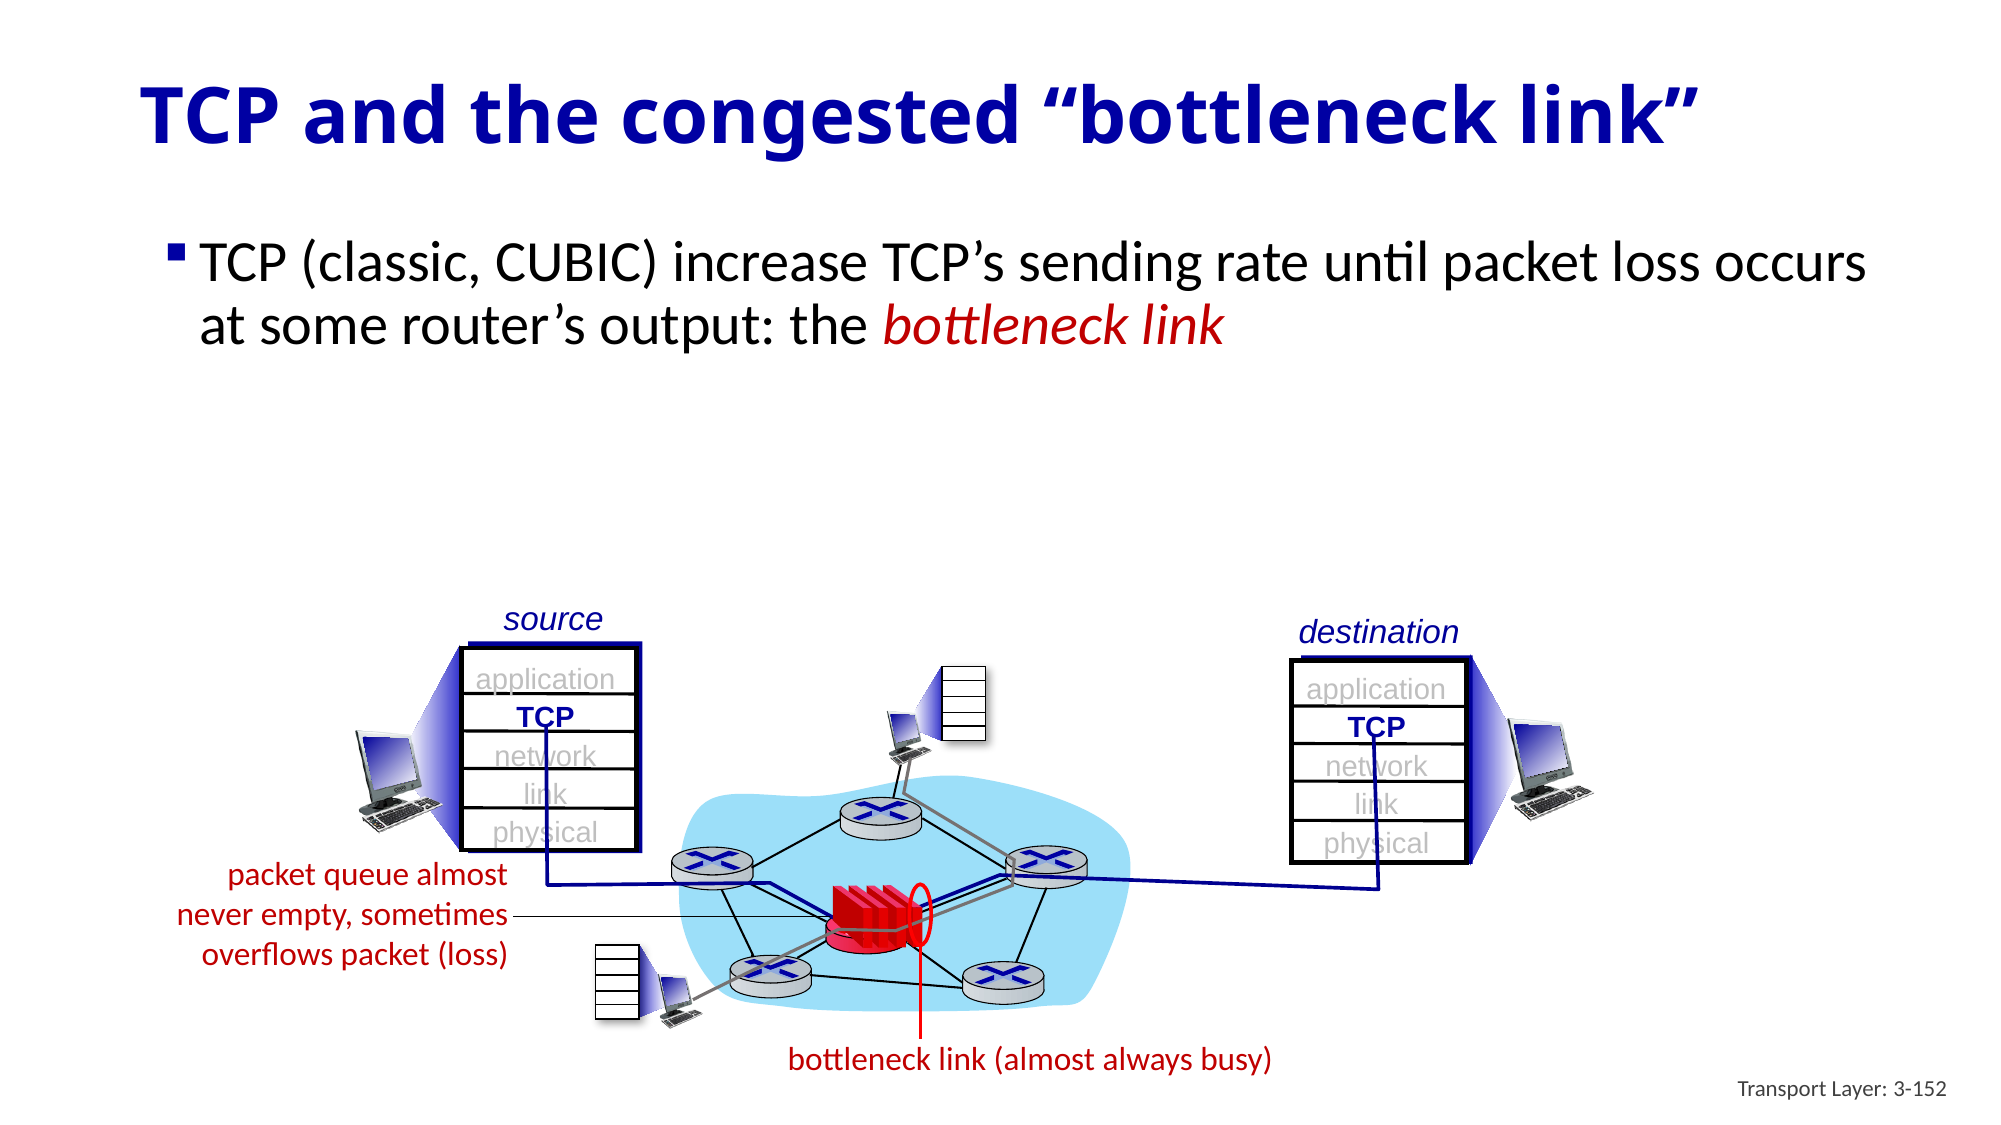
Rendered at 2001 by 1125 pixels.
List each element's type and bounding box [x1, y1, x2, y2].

title [124, 44, 1994, 192]
text_box [141, 589, 1615, 1085]
slide_number [1512, 1056, 1963, 1117]
text_box [109, 224, 1943, 584]
